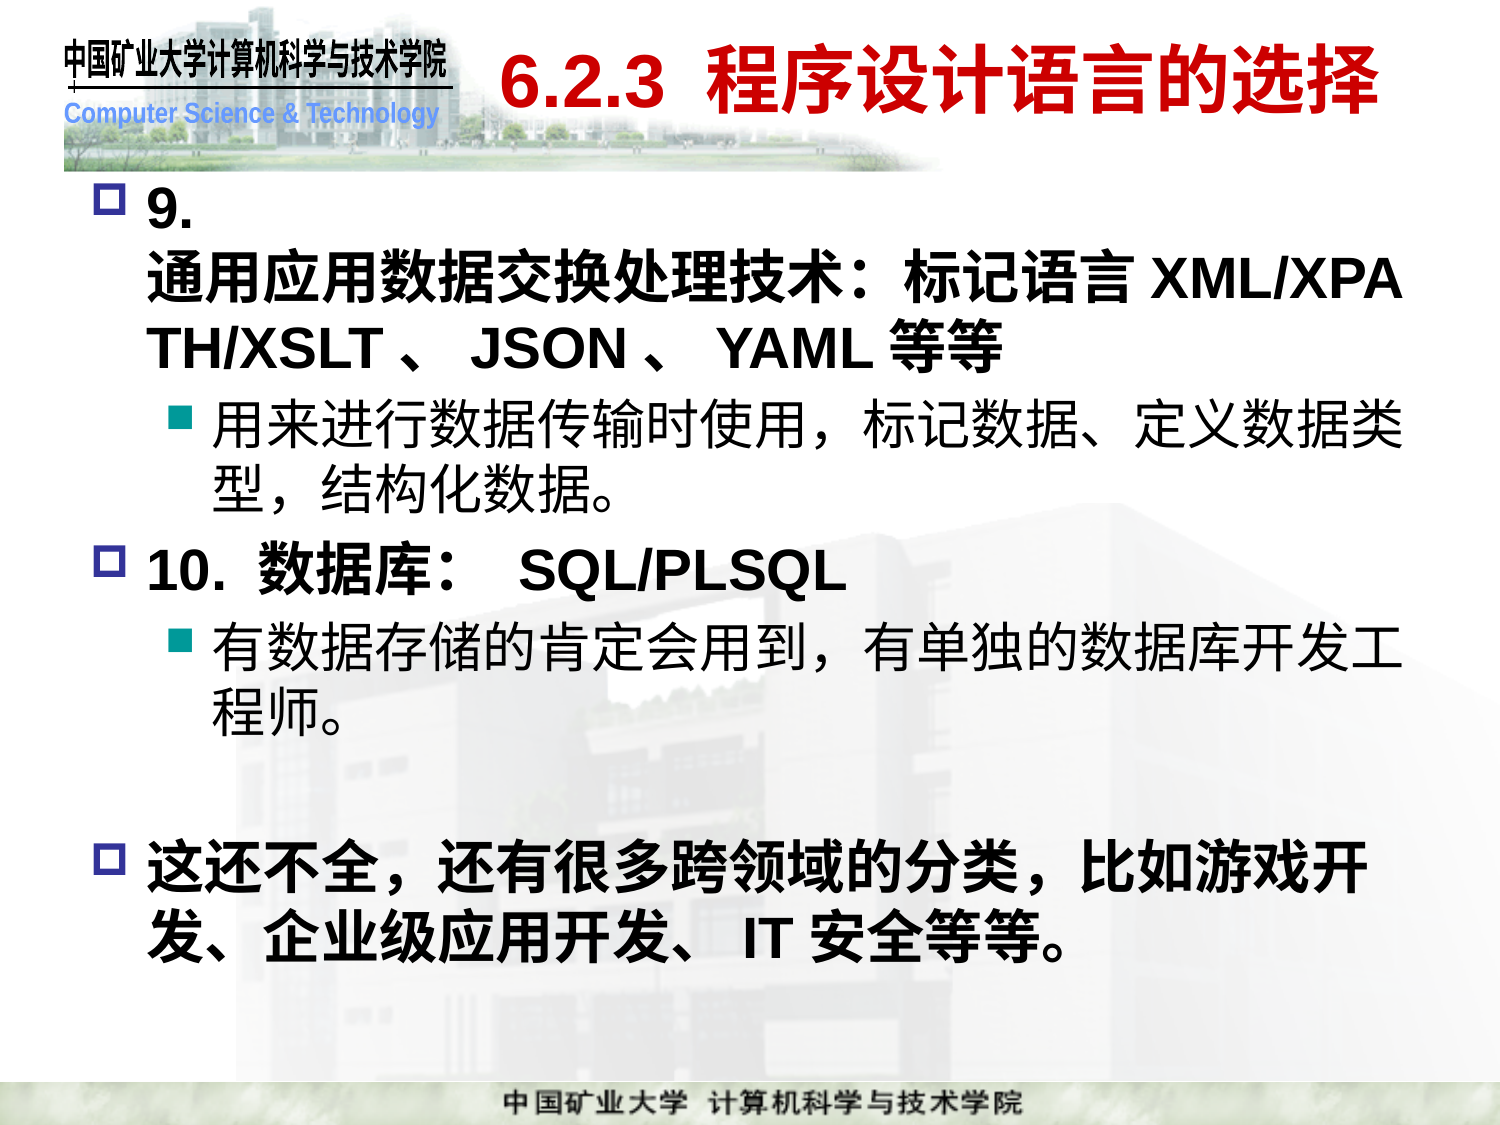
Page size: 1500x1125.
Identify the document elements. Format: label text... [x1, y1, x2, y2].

text_box 9. 通用应用数据交换处理技术：标记语言XML/XPATH/XSLT、JSON、YAML等等 用来进行数据传输时使用，标记数据、定义数据类型，结构化数据。 10. 数据库： SQL/PLSQL 有数据存储的肯定会用到，有单独的数据库开发工程师。 这还不全，还有很多跨领域的分类，比如游戏开发、企业级应用开发、IT安全等等。 [75, 162, 1450, 995]
picture [68, 51, 73, 59]
picture [64, 0, 954, 175]
title 6.2.3 程序设计语言的选择 [478, 14, 1402, 141]
picture [0, 1082, 1500, 1125]
